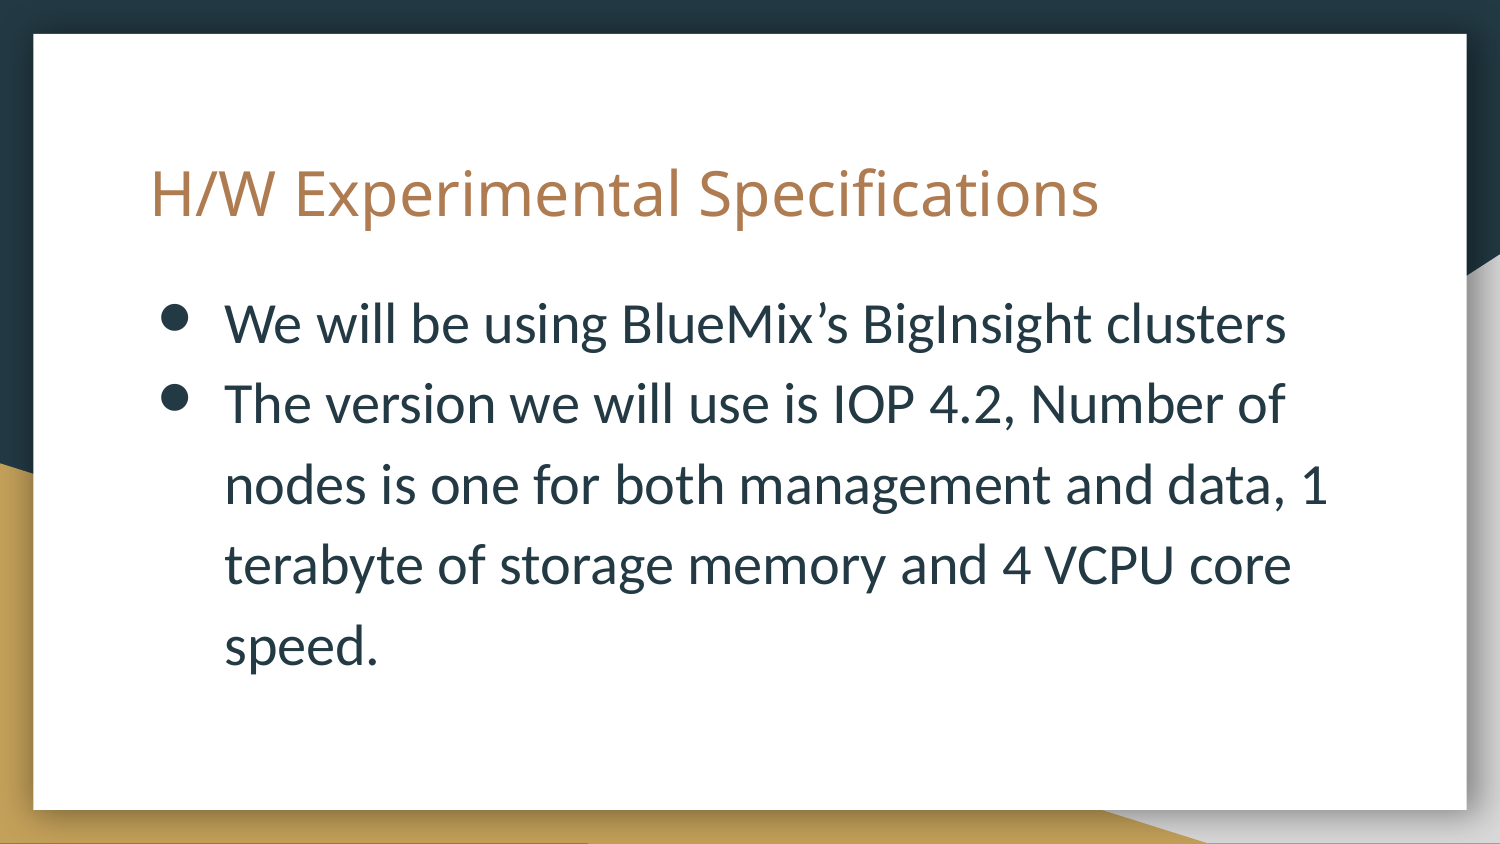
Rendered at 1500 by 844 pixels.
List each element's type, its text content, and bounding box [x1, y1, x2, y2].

list We will be using BlueMix’s BigInsight clusters The version we will use is IOP 4.2, Number of nodes is one for both management and data, 1 terabyte of storage memory and 4 VCPU core speed. [134, 259, 1366, 662]
title H/W Experimental Specifications [134, 138, 1366, 259]
